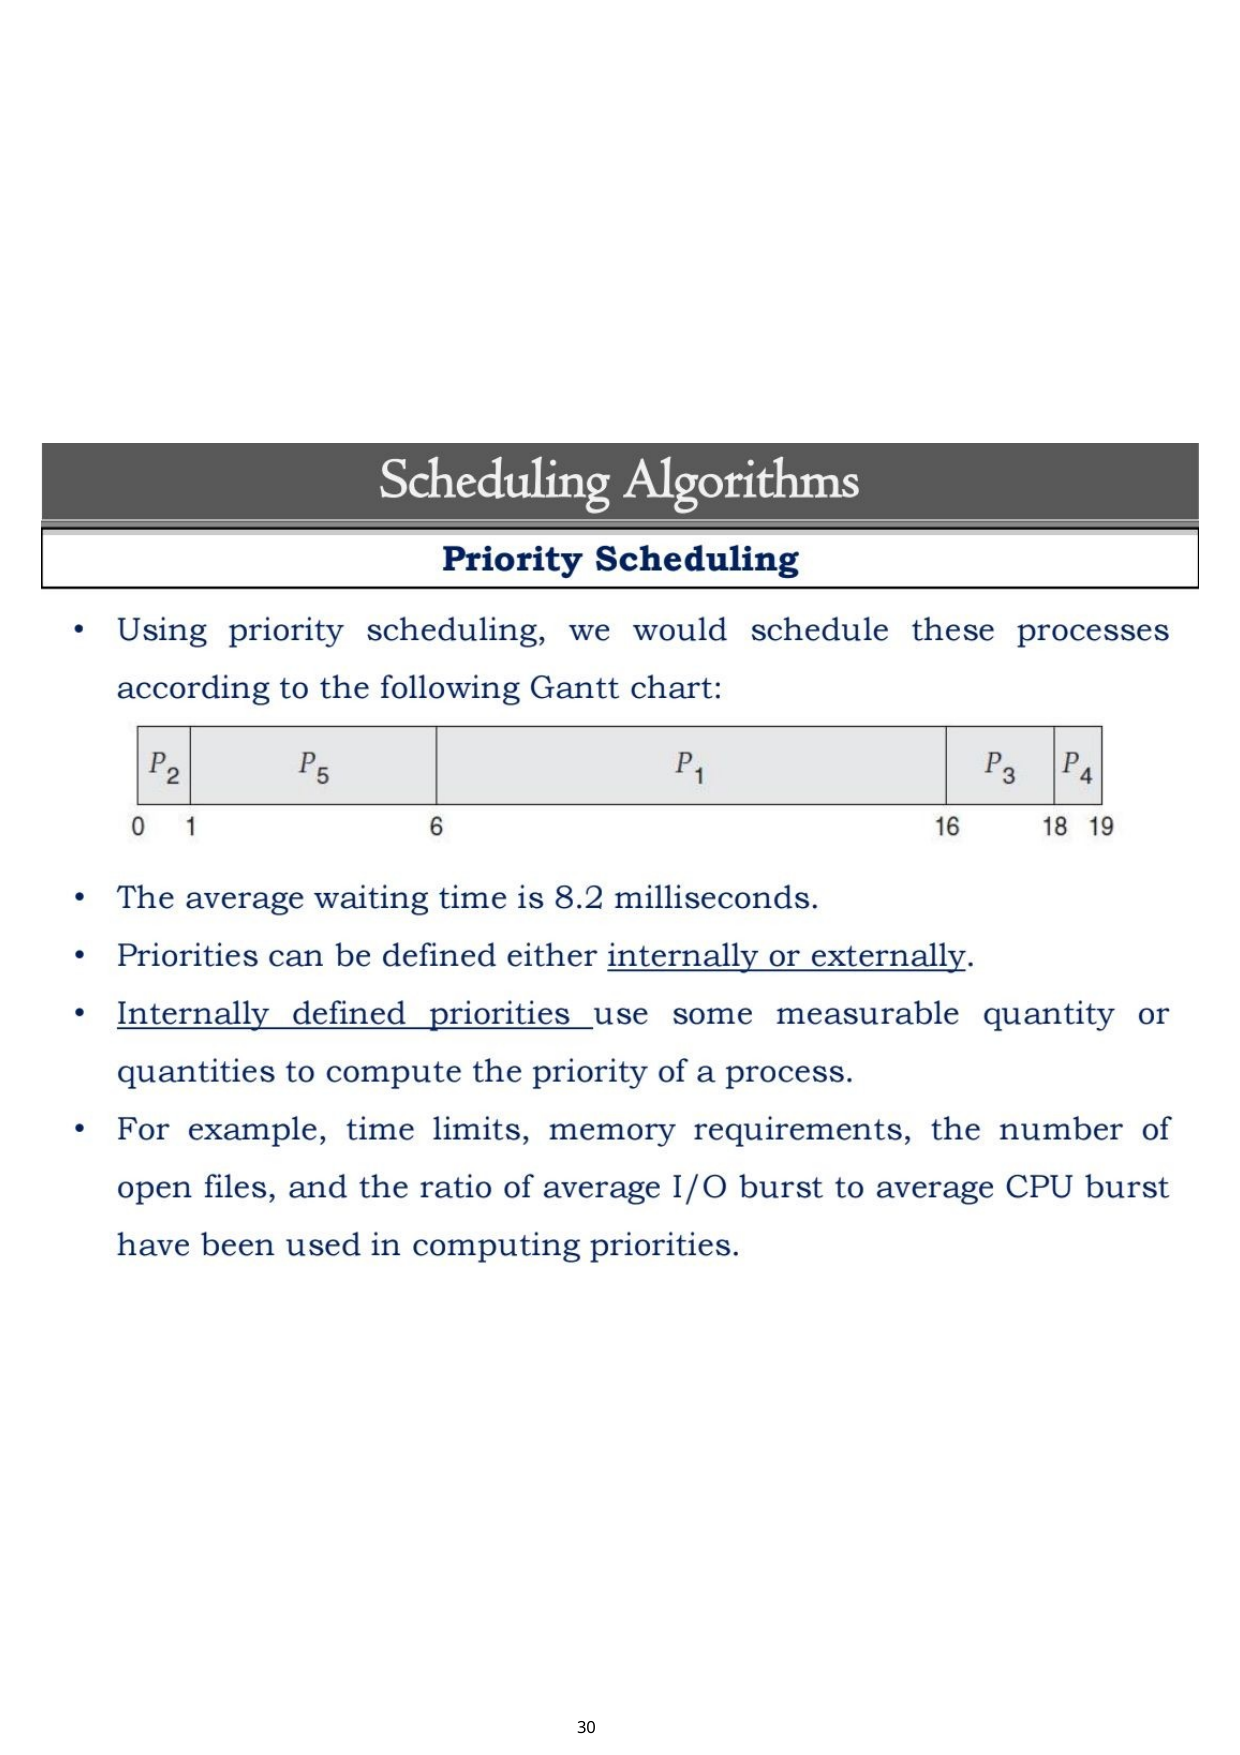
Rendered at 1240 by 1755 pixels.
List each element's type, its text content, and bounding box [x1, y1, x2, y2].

slide_number 30 [570, 1713, 605, 1755]
picture [41, 442, 1199, 1267]
